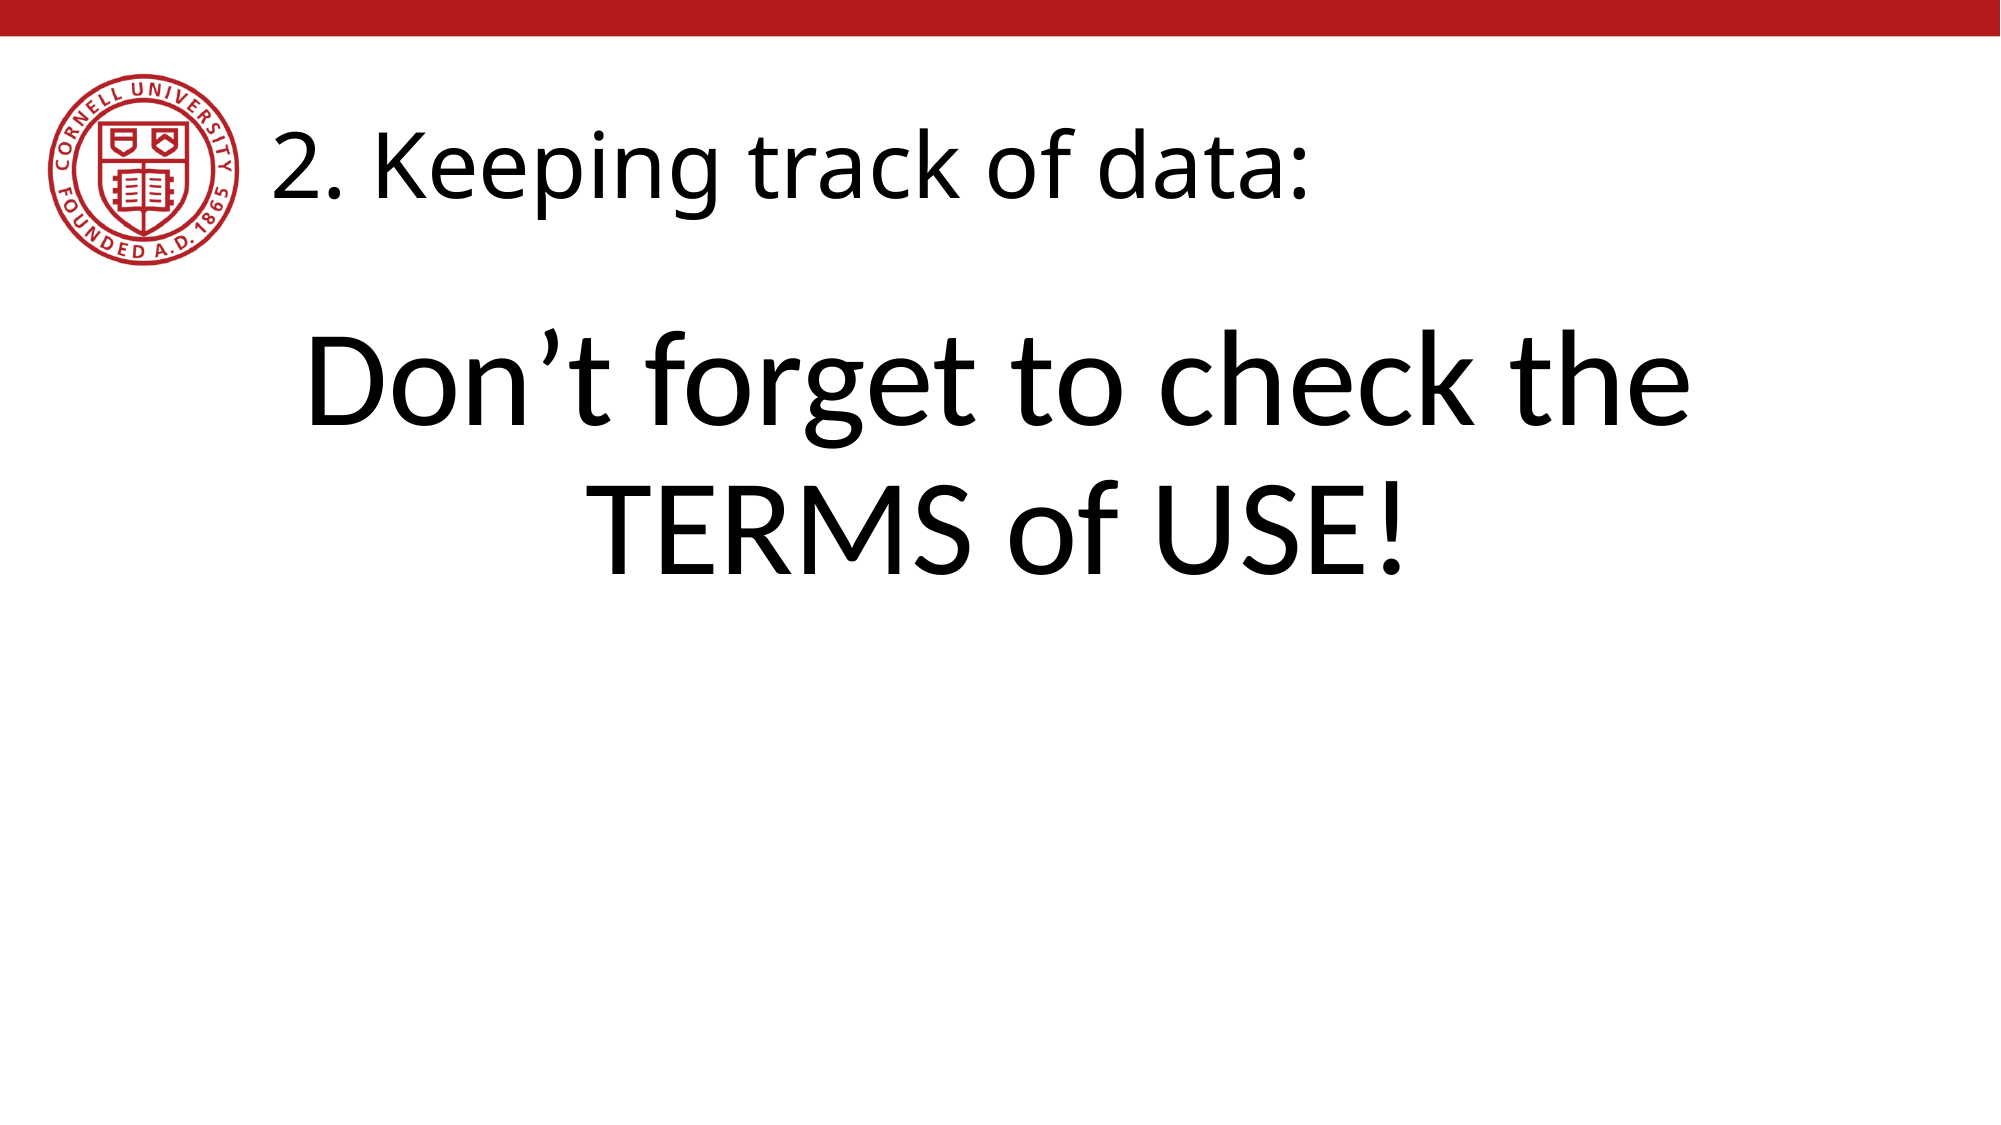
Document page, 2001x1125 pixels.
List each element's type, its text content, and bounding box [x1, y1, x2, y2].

picture [39, 65, 255, 274]
title 2. Keeping track of data: [255, 59, 1860, 278]
list Don’t forget to check the TERMS of USE! [137, 299, 1863, 1014]
